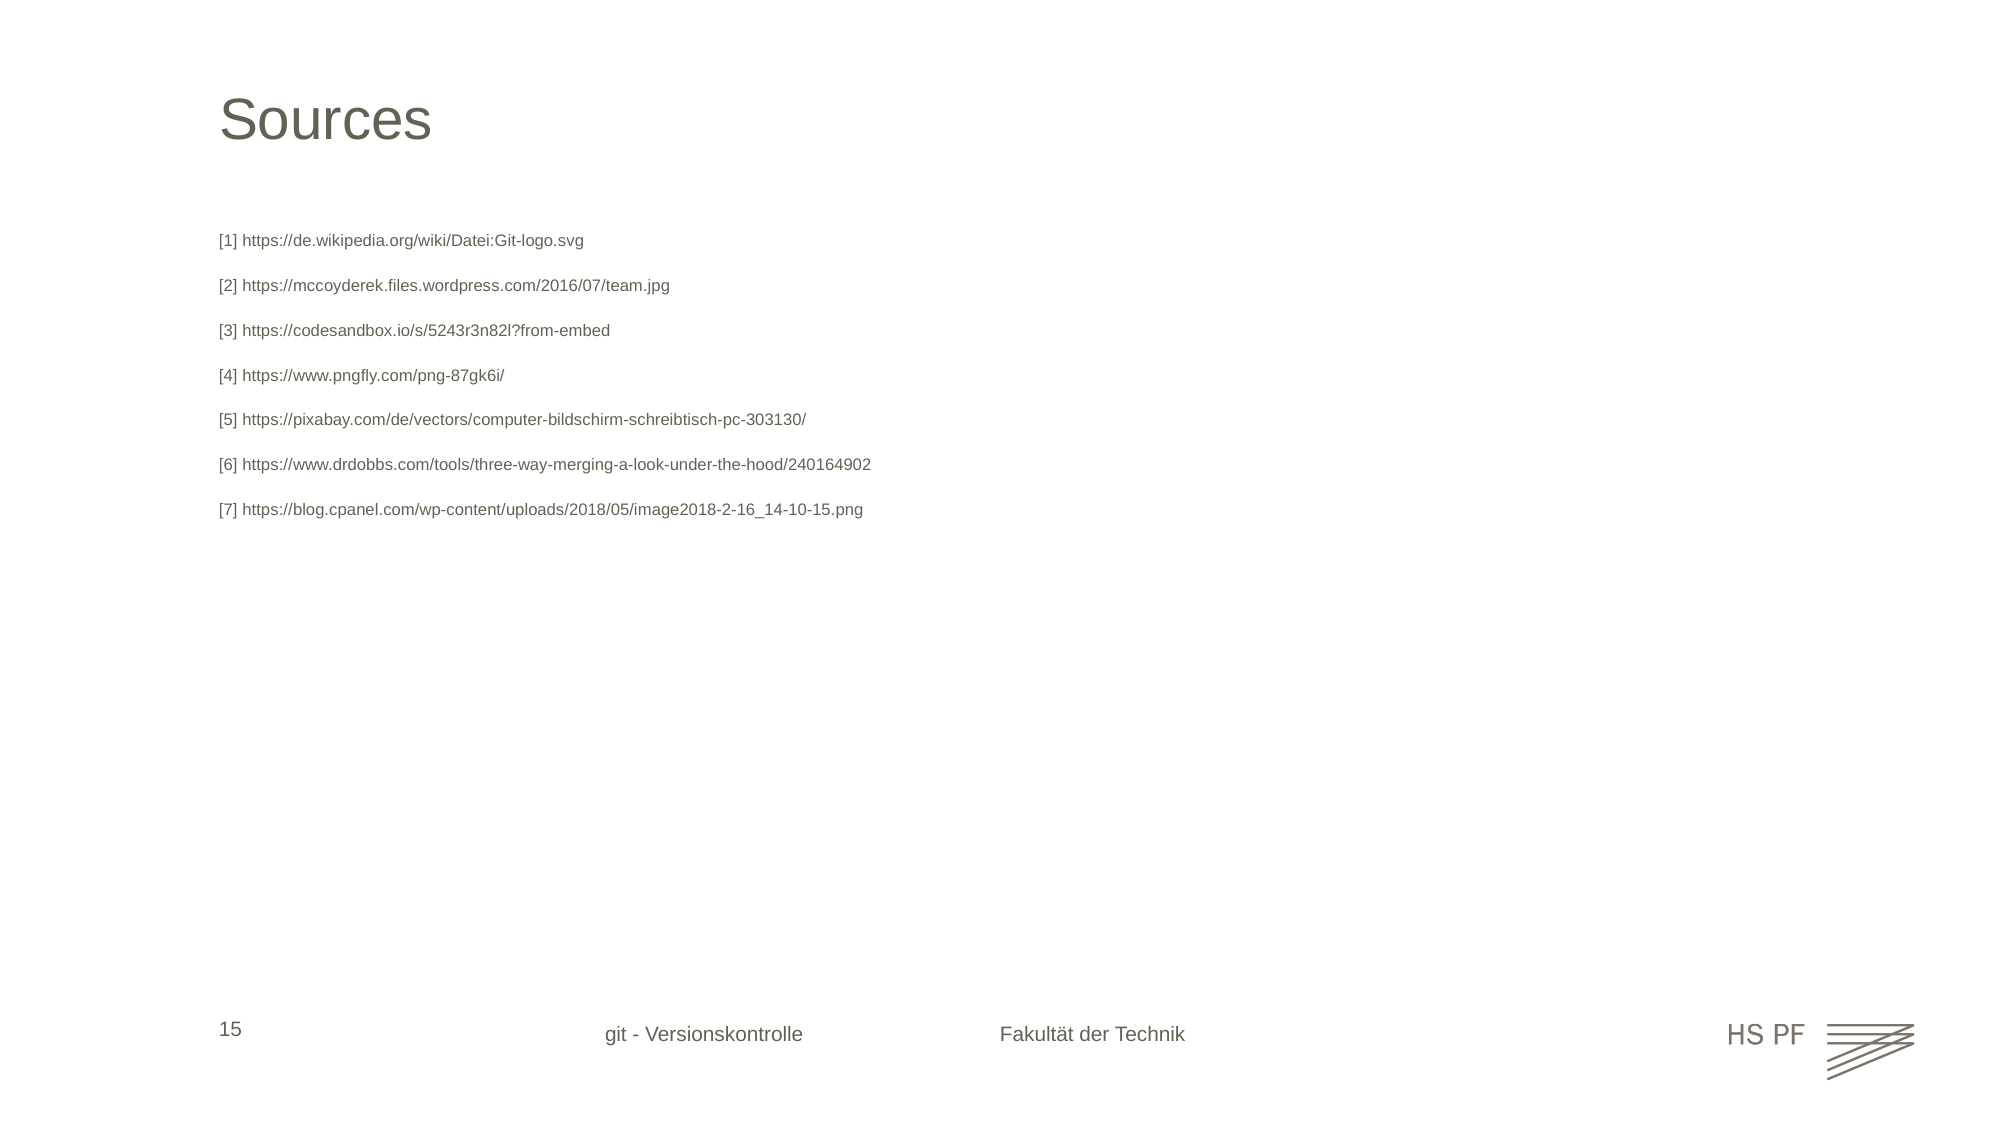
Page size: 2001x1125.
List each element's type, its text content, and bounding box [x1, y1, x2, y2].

list [1] https://de.wikipedia.org/wiki/Datei:Git-logo.svg [2] https://mccoyderek.files.wordpress.com/2016/07/team.jpg [3] https://codesandbox.io/s/5243r3n82l?from-embed [4] https://www.pngfly.com/png-87gk6i/ [5] https://pixabay.com/de/vectors/computer-bildschirm-schreibtisch-pc-303130/ [6] https://www.drdobbs.com/tools/three-way-merging-a-look-under-the-hood/240164902 [7] https://blog.cpanel.com/wp-content/uploads/2018/05/image2018-2-16_14-10-15.png [218, 226, 964, 927]
title Sources [219, 88, 1783, 179]
picture [1708, 1003, 1935, 1107]
